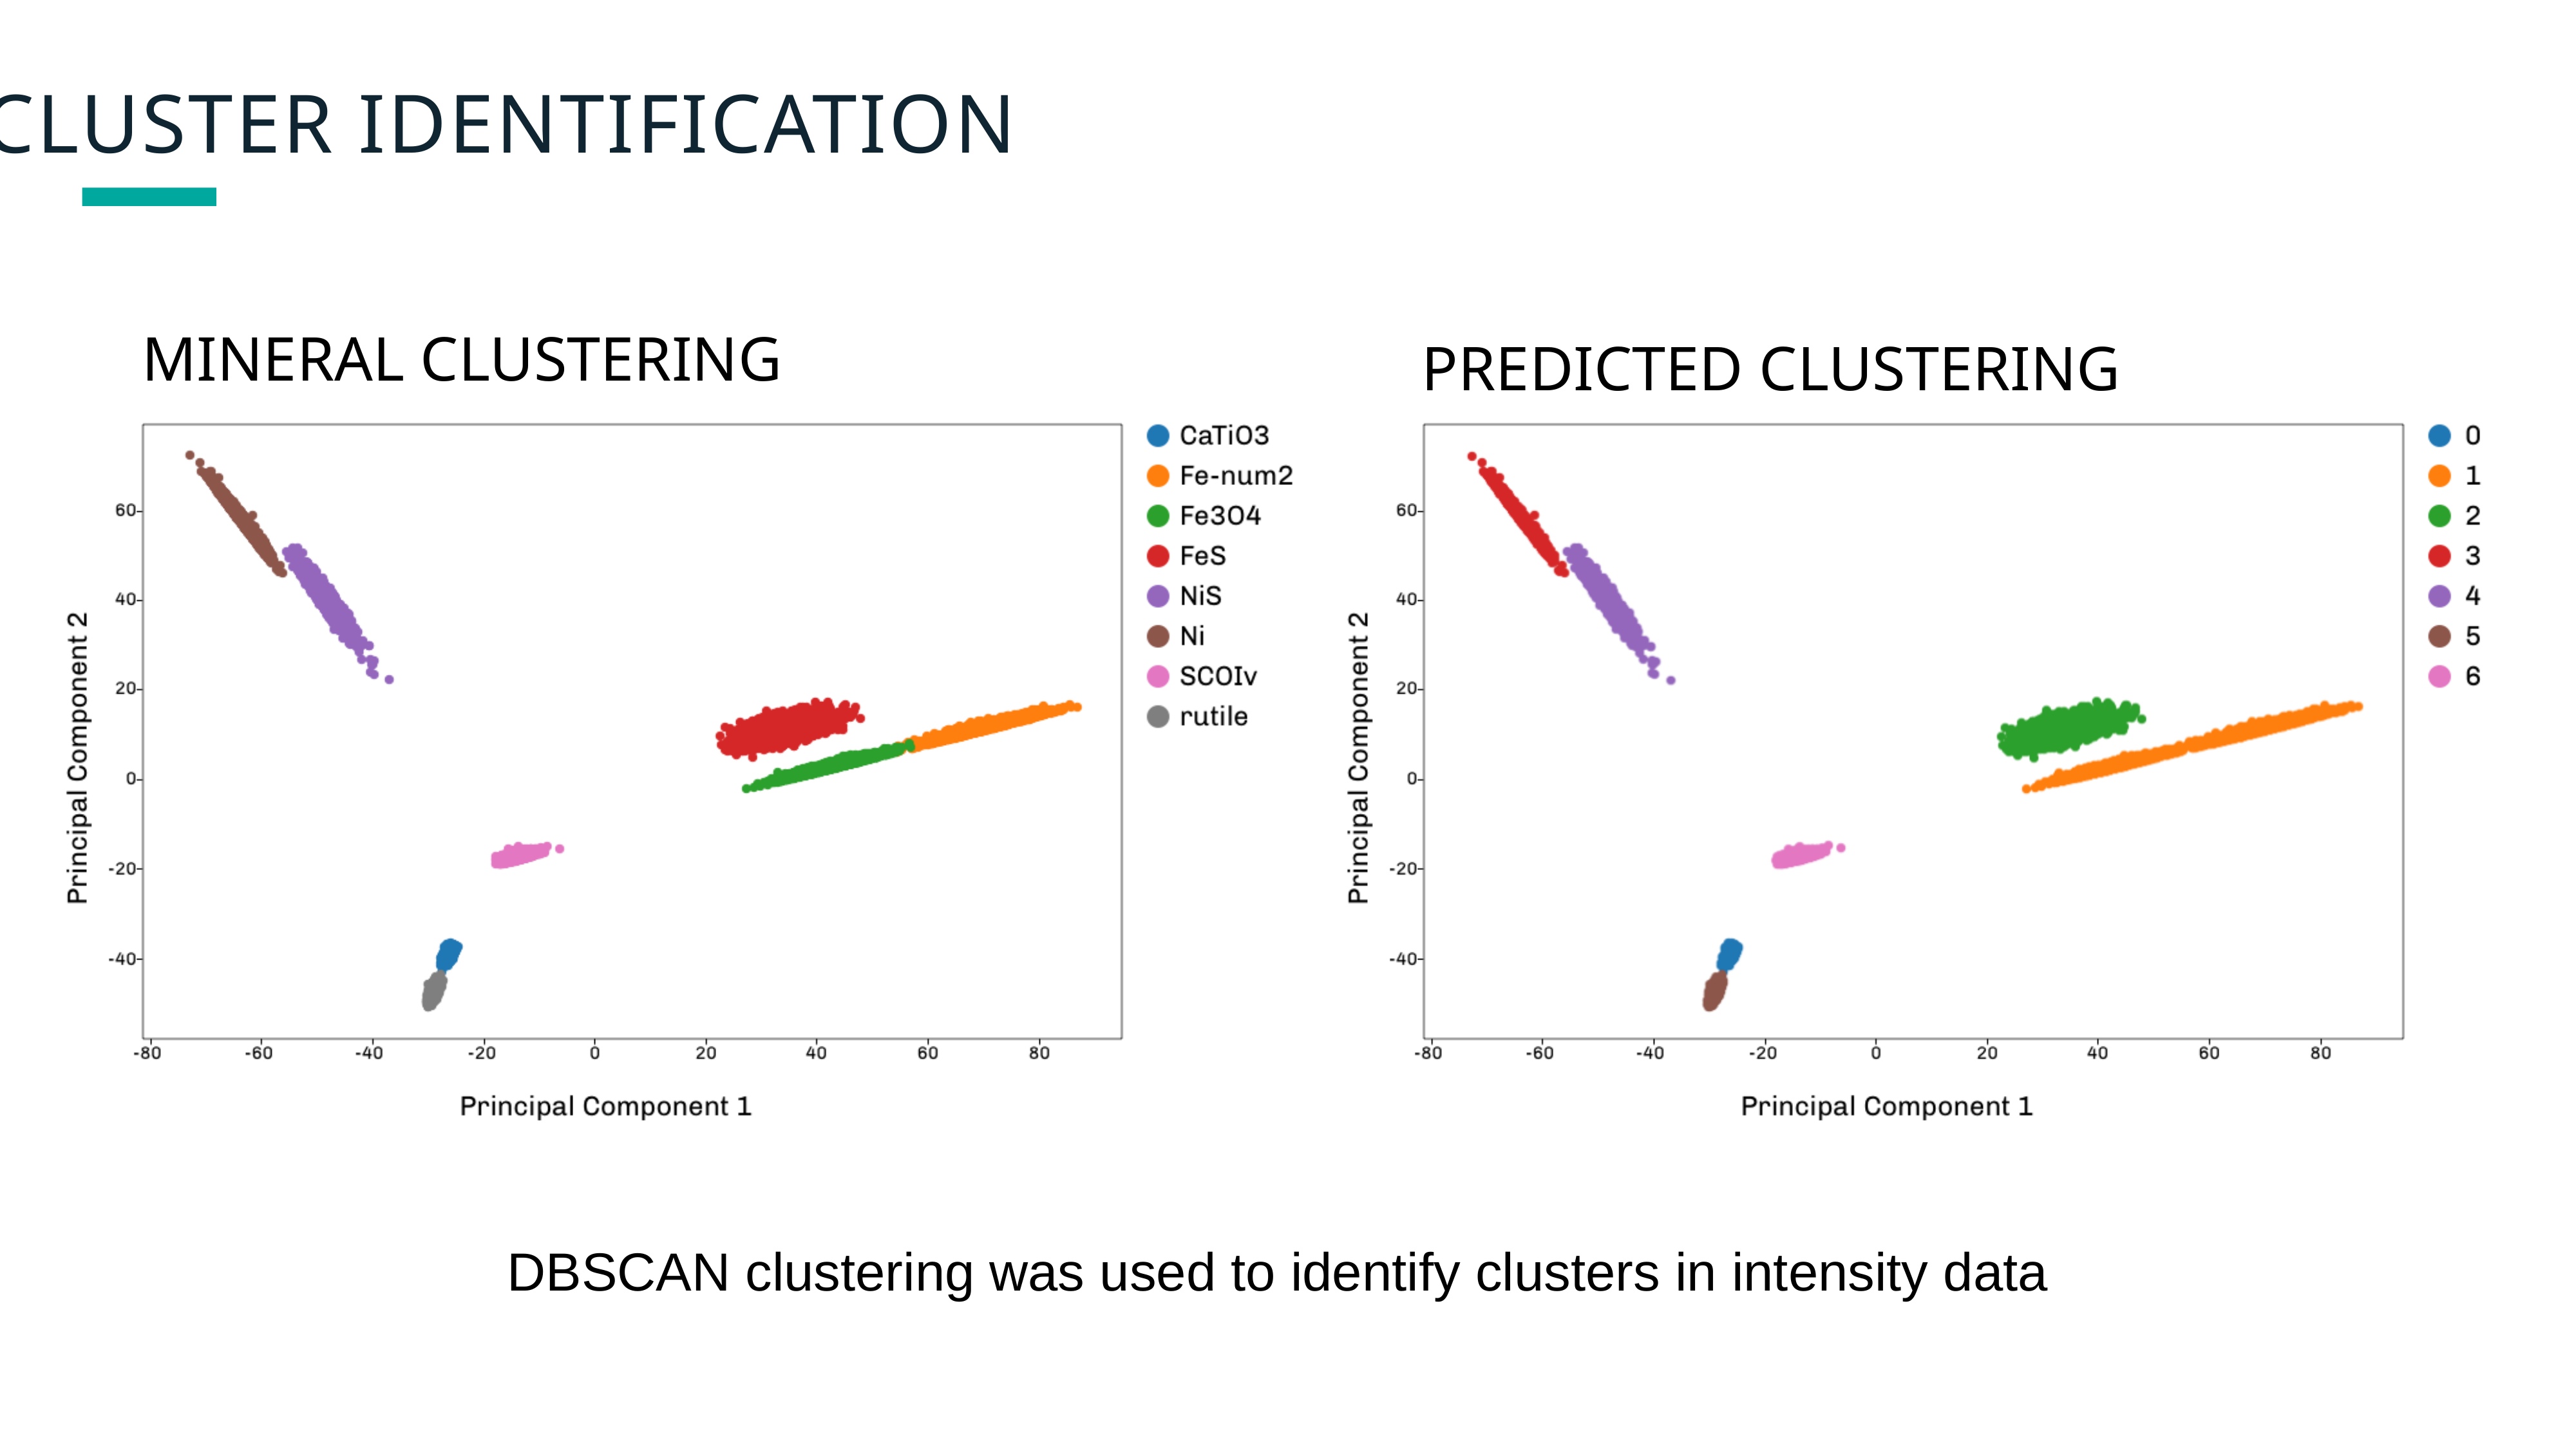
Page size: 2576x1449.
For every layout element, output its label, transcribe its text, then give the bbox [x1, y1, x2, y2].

picture [1341, 366, 2576, 1124]
picture [60, 366, 1295, 1124]
text_box CLUSTER IDENTIFICATION [0, 66, 1023, 175]
text_box [82, 187, 216, 206]
text_box DBSCAN clustering was used to identify clusters in intensity data [99, 1232, 2054, 1307]
text_box MINERAL CLUSTERING [137, 315, 928, 366]
text_box PREDICTED CLUSTERING [1416, 324, 2213, 366]
